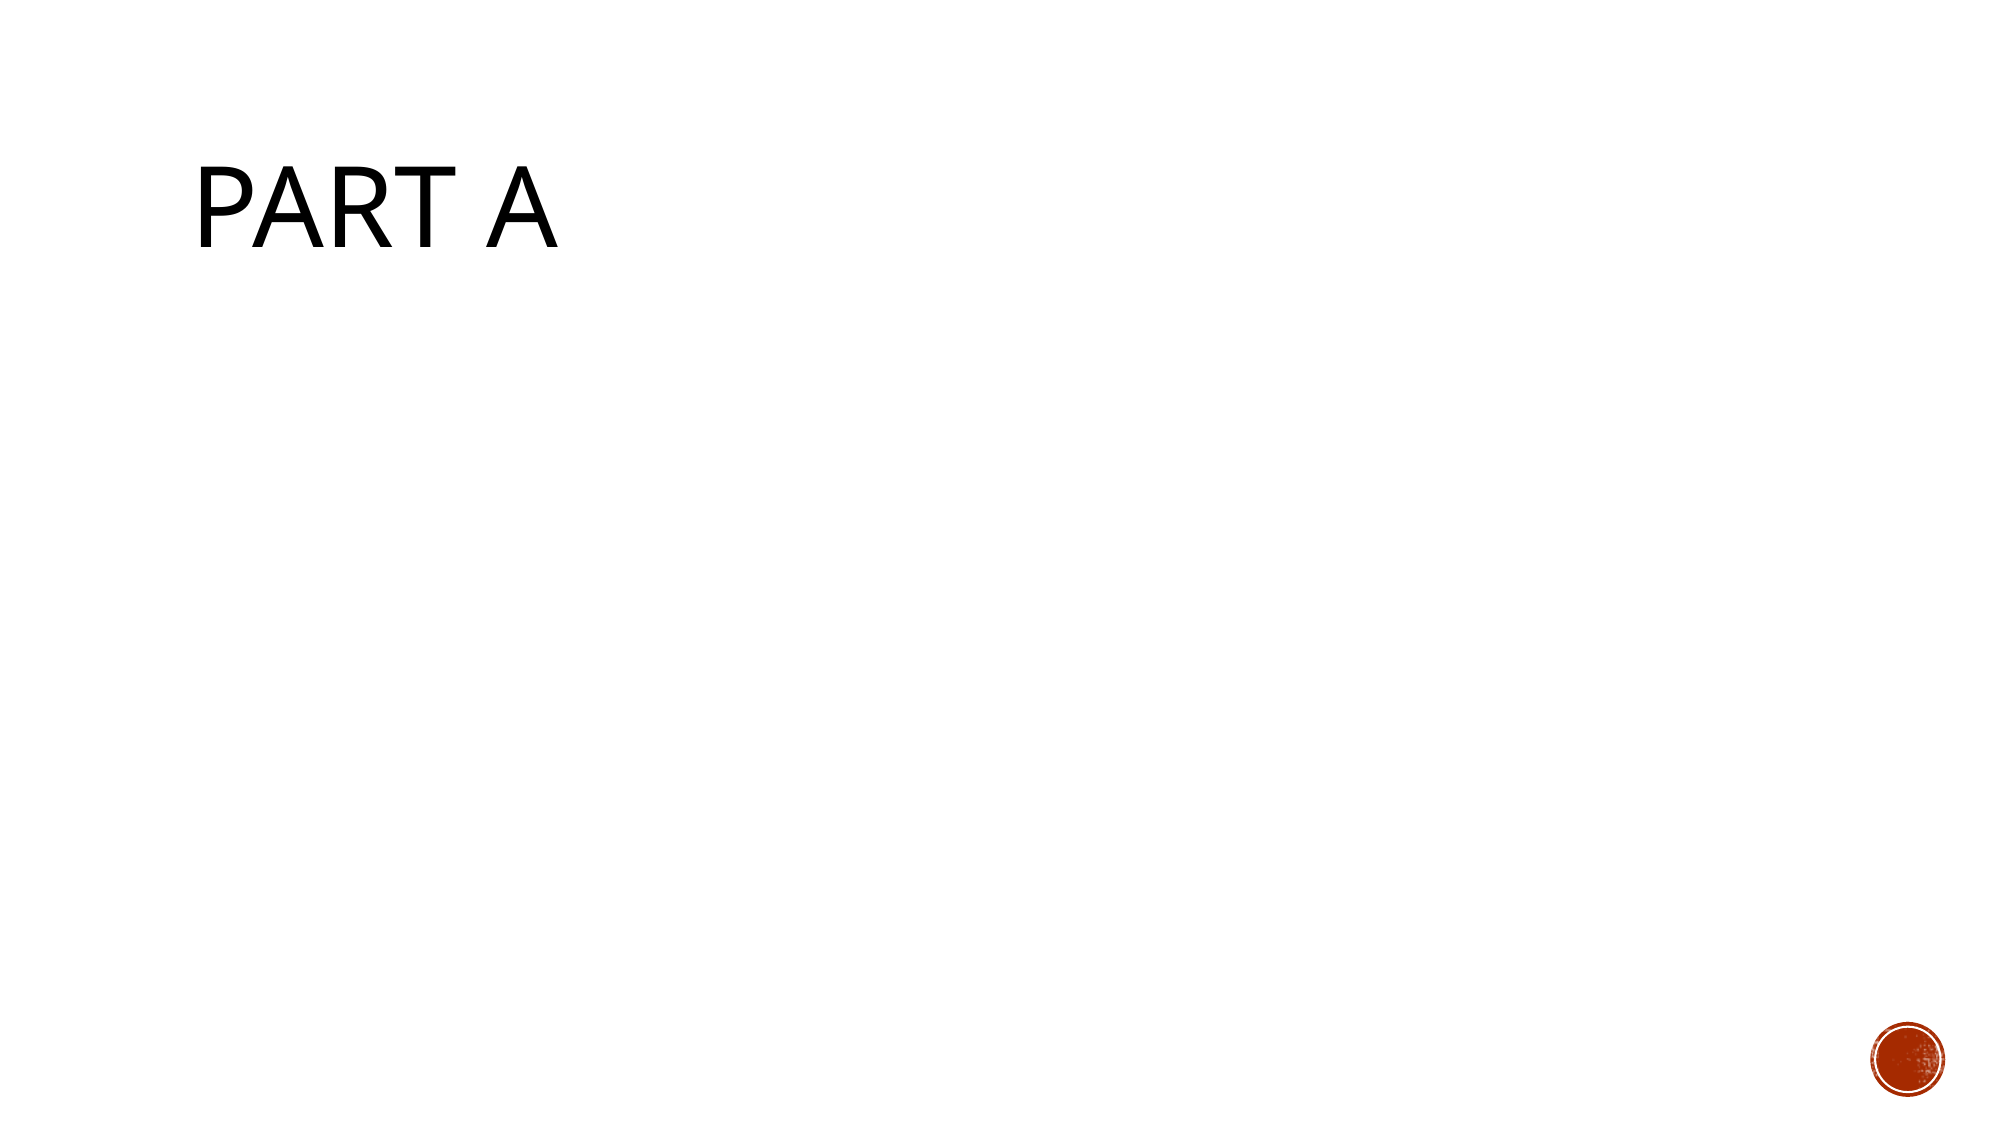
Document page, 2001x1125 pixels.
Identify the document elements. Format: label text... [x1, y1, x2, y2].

title Part A [175, 79, 1826, 344]
